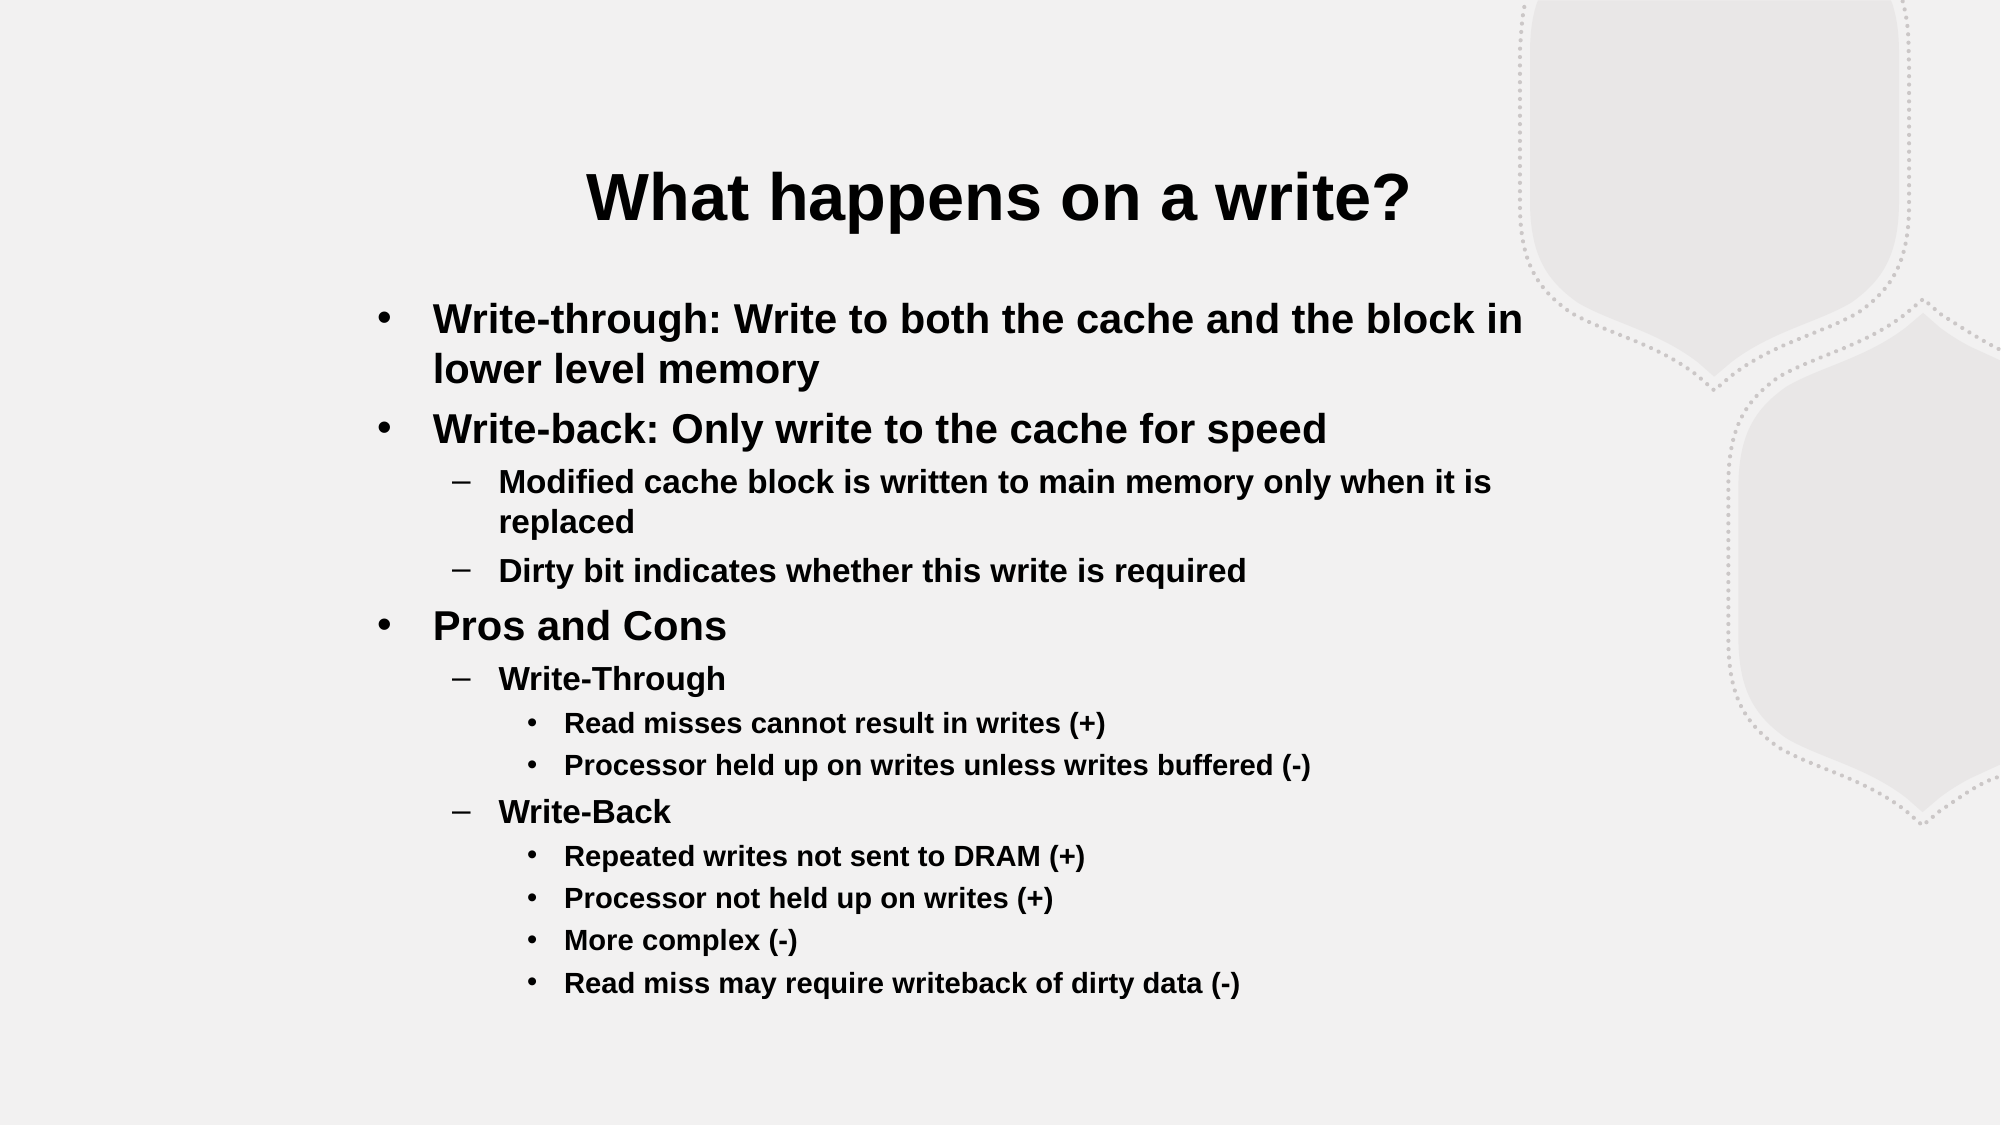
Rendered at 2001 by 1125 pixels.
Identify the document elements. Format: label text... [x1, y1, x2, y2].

text_box What happens on a write? [362, 99, 1638, 284]
text_box Write-through: Write to both the cache and the block in lower level memory Write-back: Only write to the cache for speed Modified cache block is written to main memory only when it is replaced Dirty bit indicates whether this write is required Pros and Cons Write-Through Read misses cannot result in writes (+) Processor held up on writes unless writes buffered (-) Write-Back Repeated writes not sent to DRAM (+) Processor not held up on writes (+) More complex (-) Read miss may require writeback of dirty data (-) [362, 284, 1638, 967]
